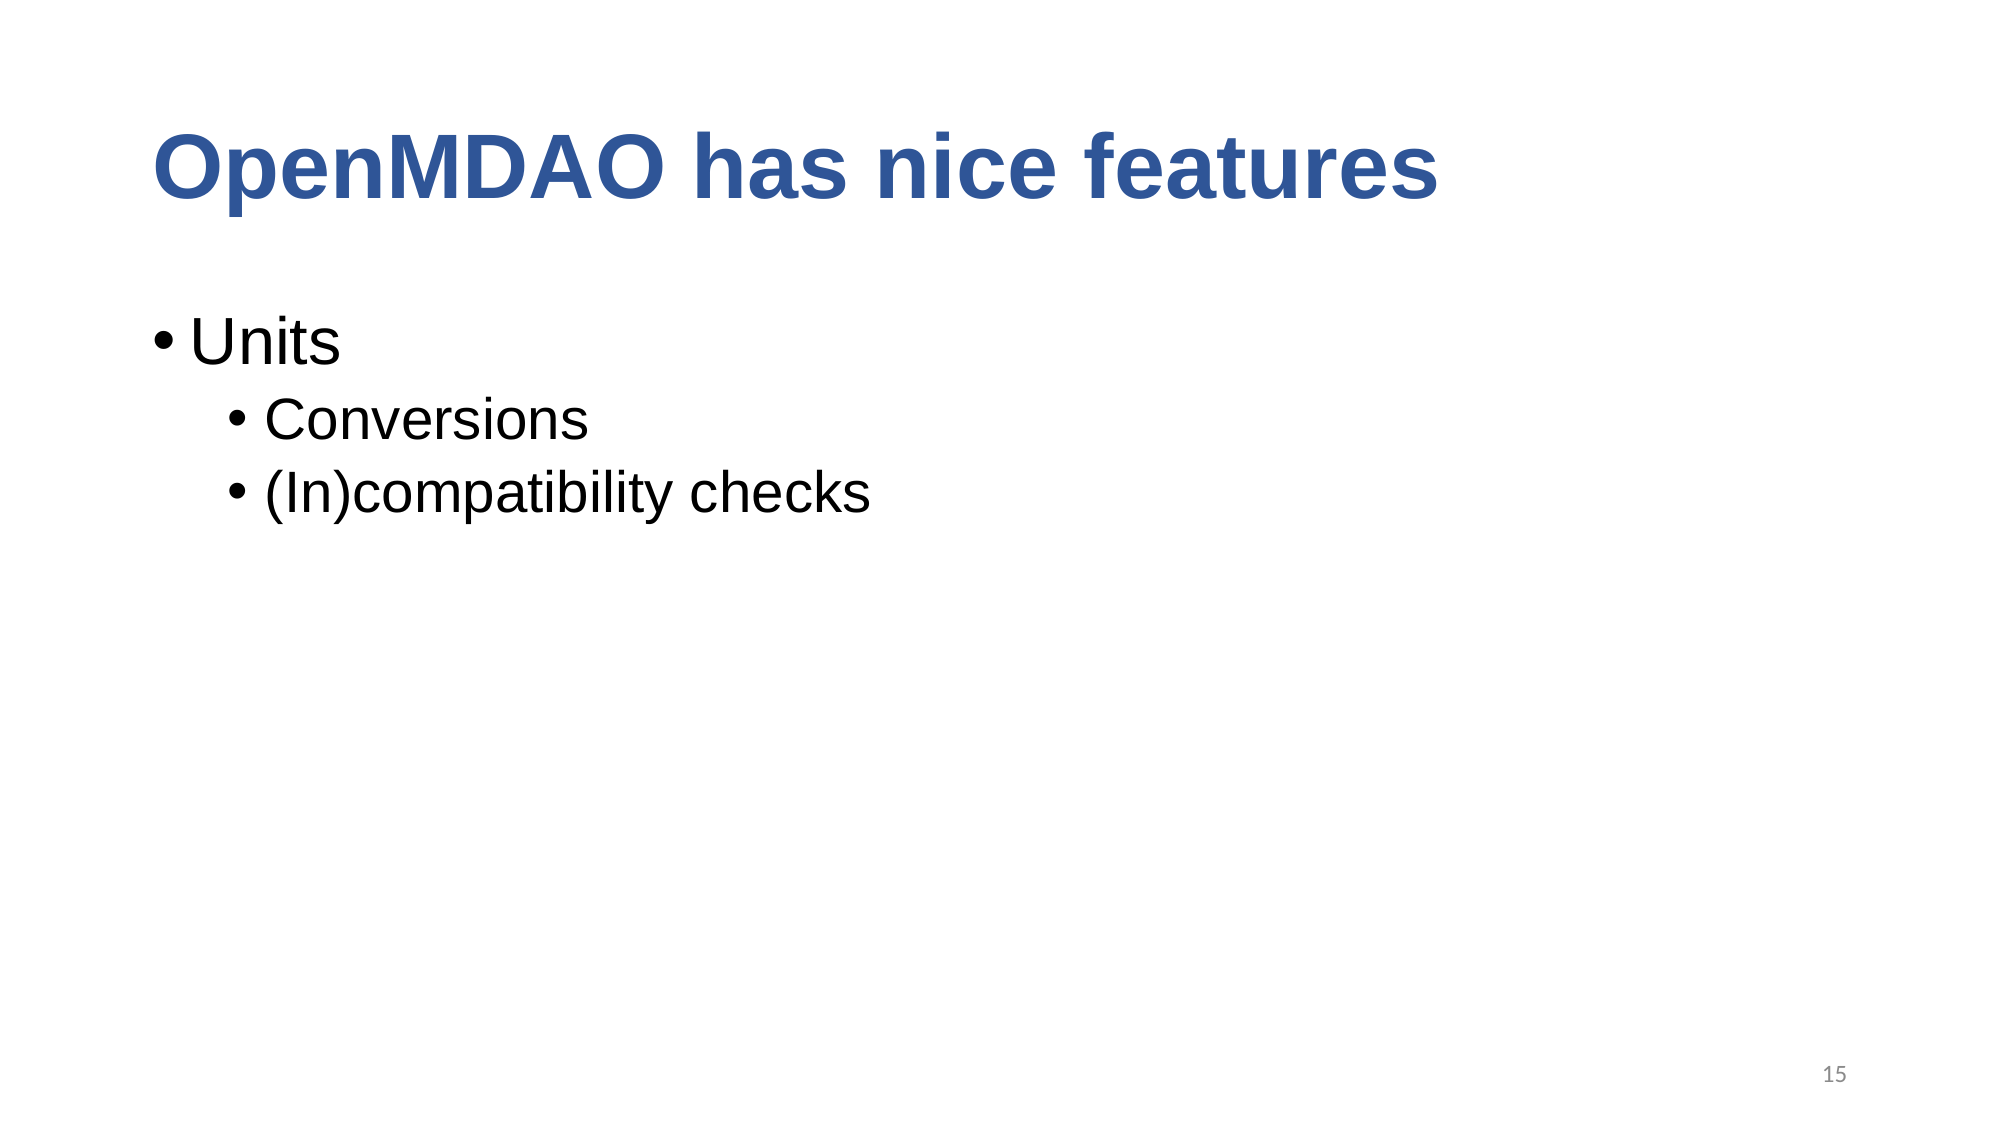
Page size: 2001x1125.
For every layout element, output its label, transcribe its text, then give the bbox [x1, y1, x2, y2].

list Units Conversions (In)compatibility checks [137, 299, 1812, 1014]
title OpenMDAO has nice features [137, 59, 1863, 278]
slide_number 15 [1412, 1042, 1863, 1103]
